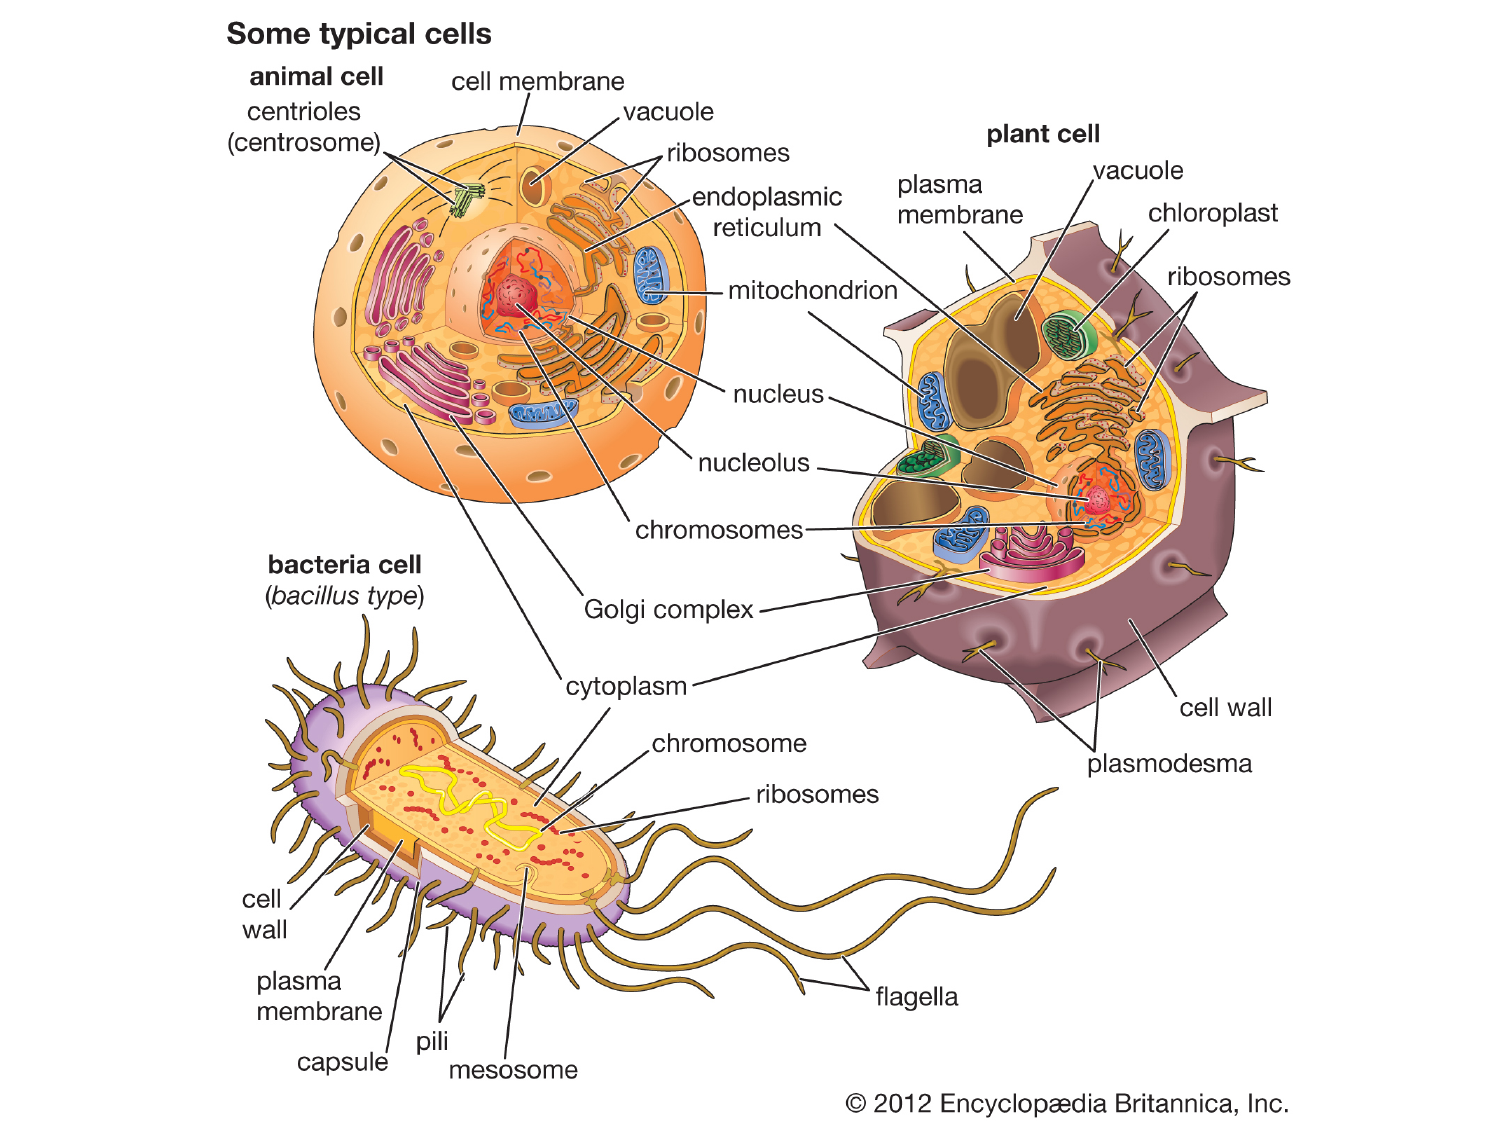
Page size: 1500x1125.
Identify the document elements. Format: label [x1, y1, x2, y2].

picture [204, 0, 1302, 1125]
